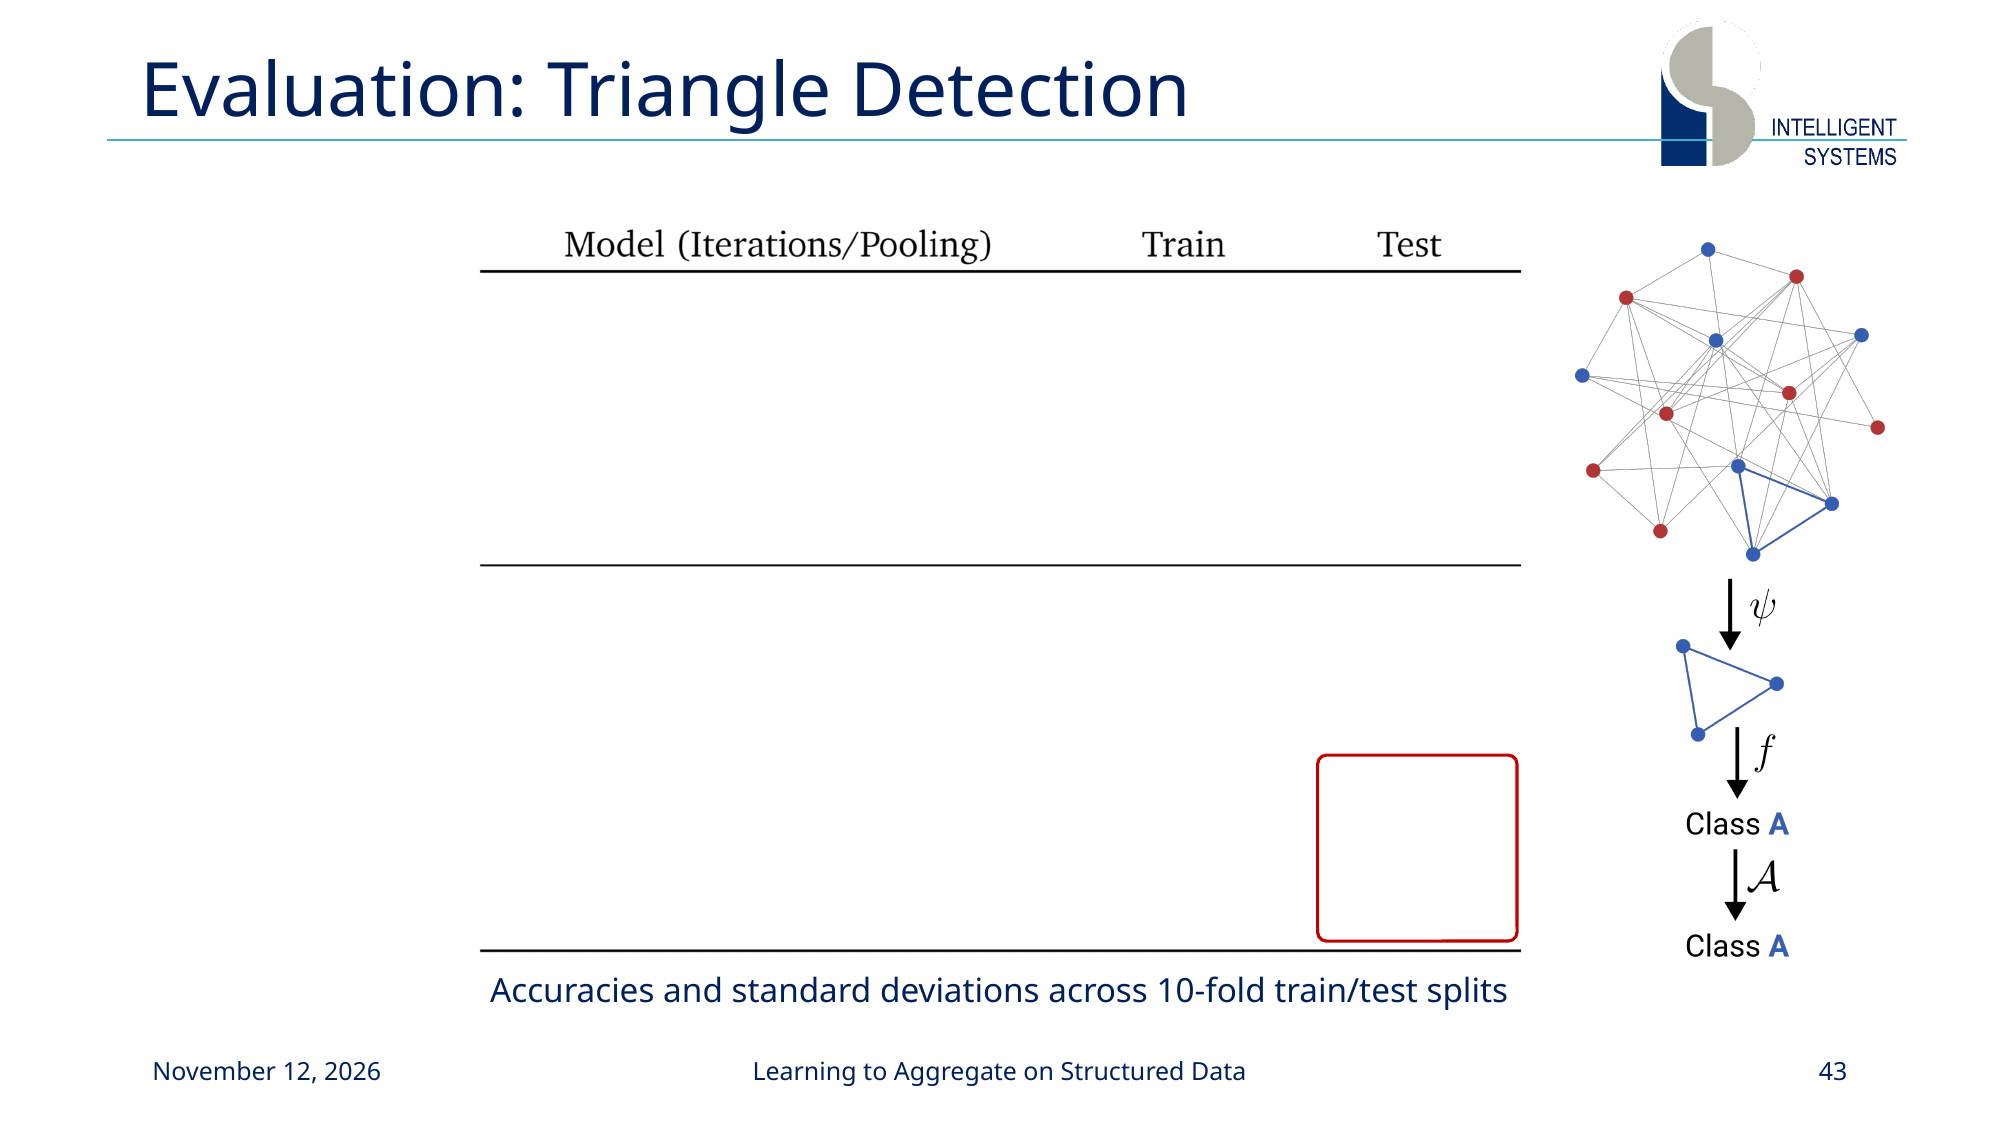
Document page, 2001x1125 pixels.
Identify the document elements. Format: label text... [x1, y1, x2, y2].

picture [1661, 141, 1903, 172]
text_box Accuracies and standard deviations across 10-fold train/test splits [466, 964, 1534, 1026]
slide_number 43 [1412, 1042, 1863, 1103]
picture [466, 220, 1534, 964]
title Evaluation: Triangle Detection [125, 31, 1863, 141]
picture [1575, 241, 1885, 964]
picture [1661, 19, 1903, 139]
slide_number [137, 1042, 588, 1103]
footer Learning to Aggregate on Structured Data [662, 1042, 1338, 1103]
